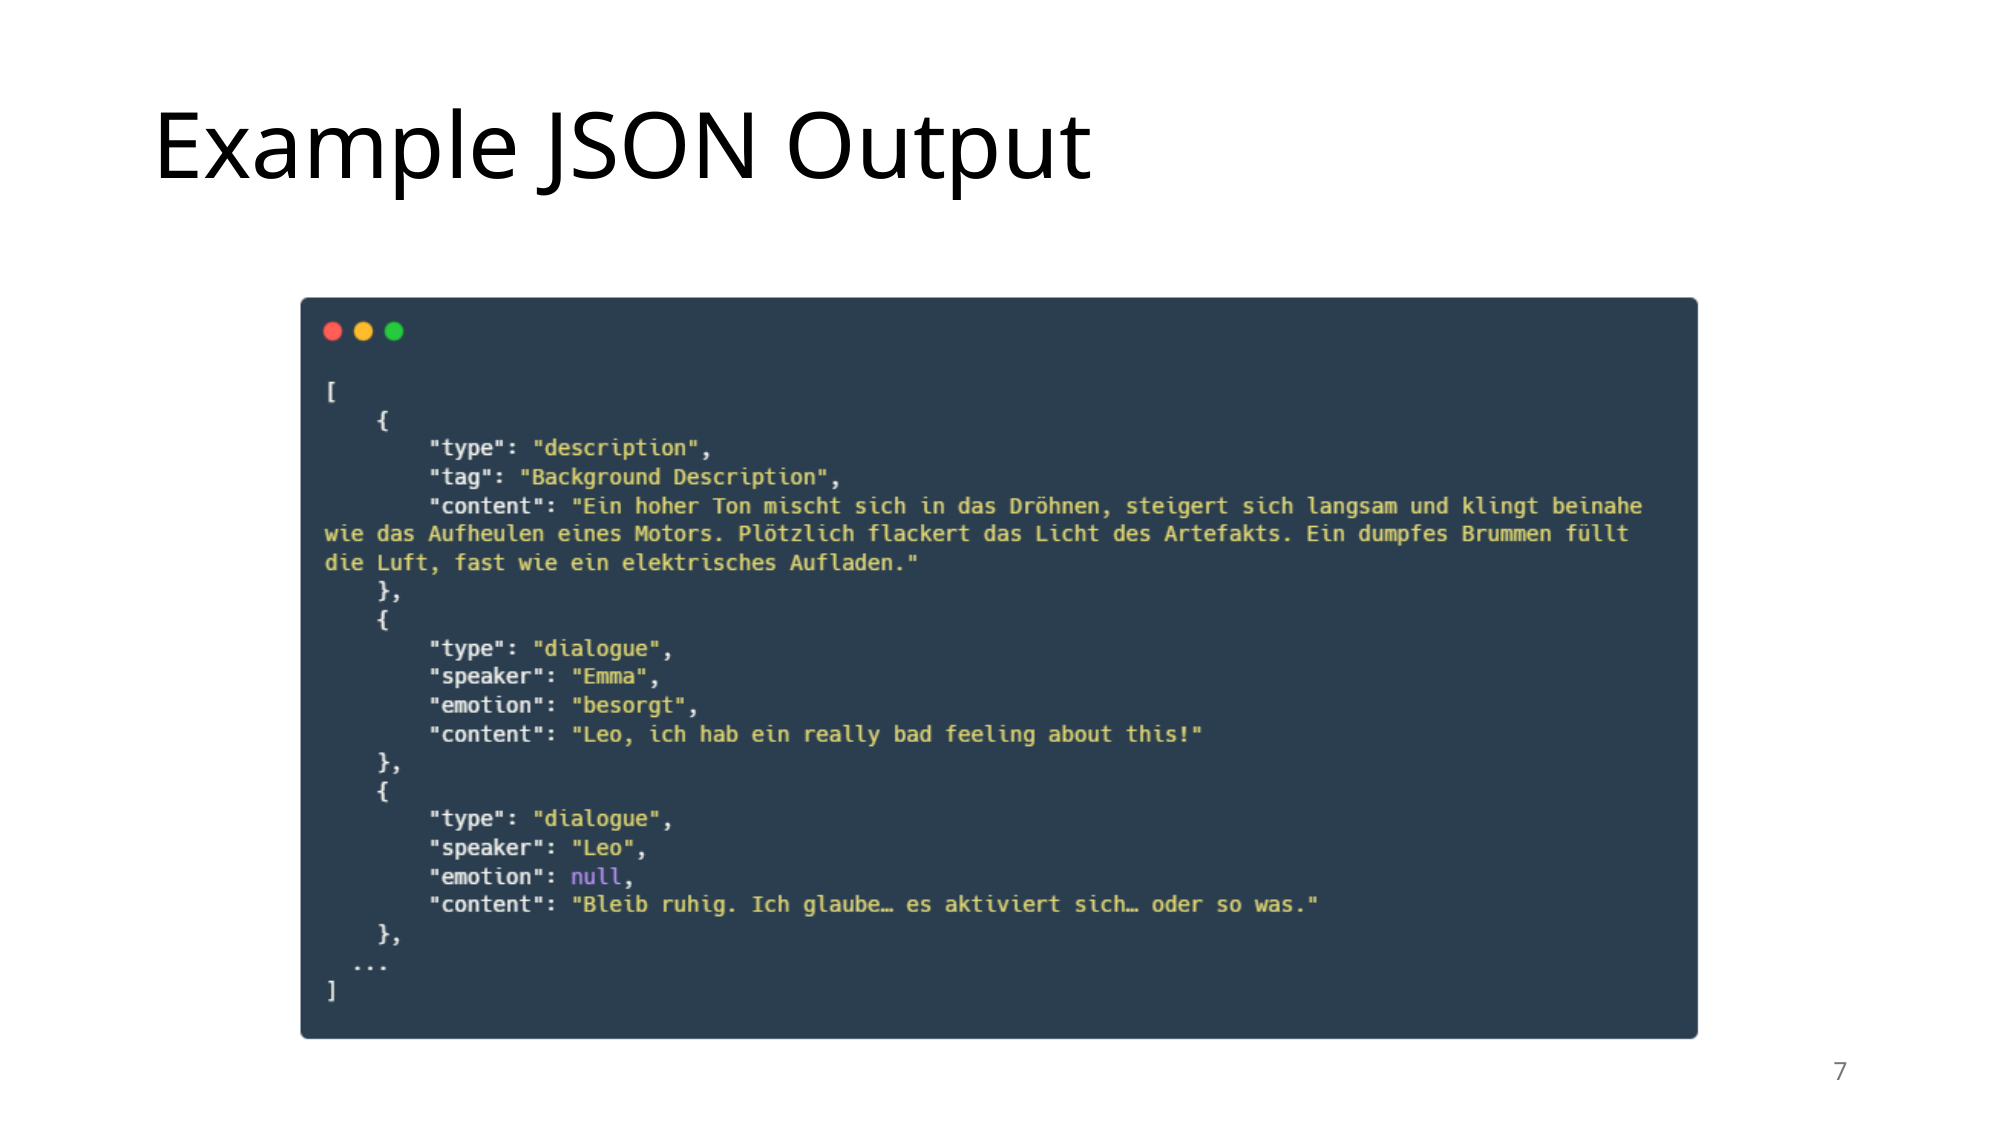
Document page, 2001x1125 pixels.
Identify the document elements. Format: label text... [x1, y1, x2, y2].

title Example JSON Output [137, 59, 1863, 238]
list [215, 211, 1785, 1125]
slide_number 7 [1785, 1042, 1863, 1103]
